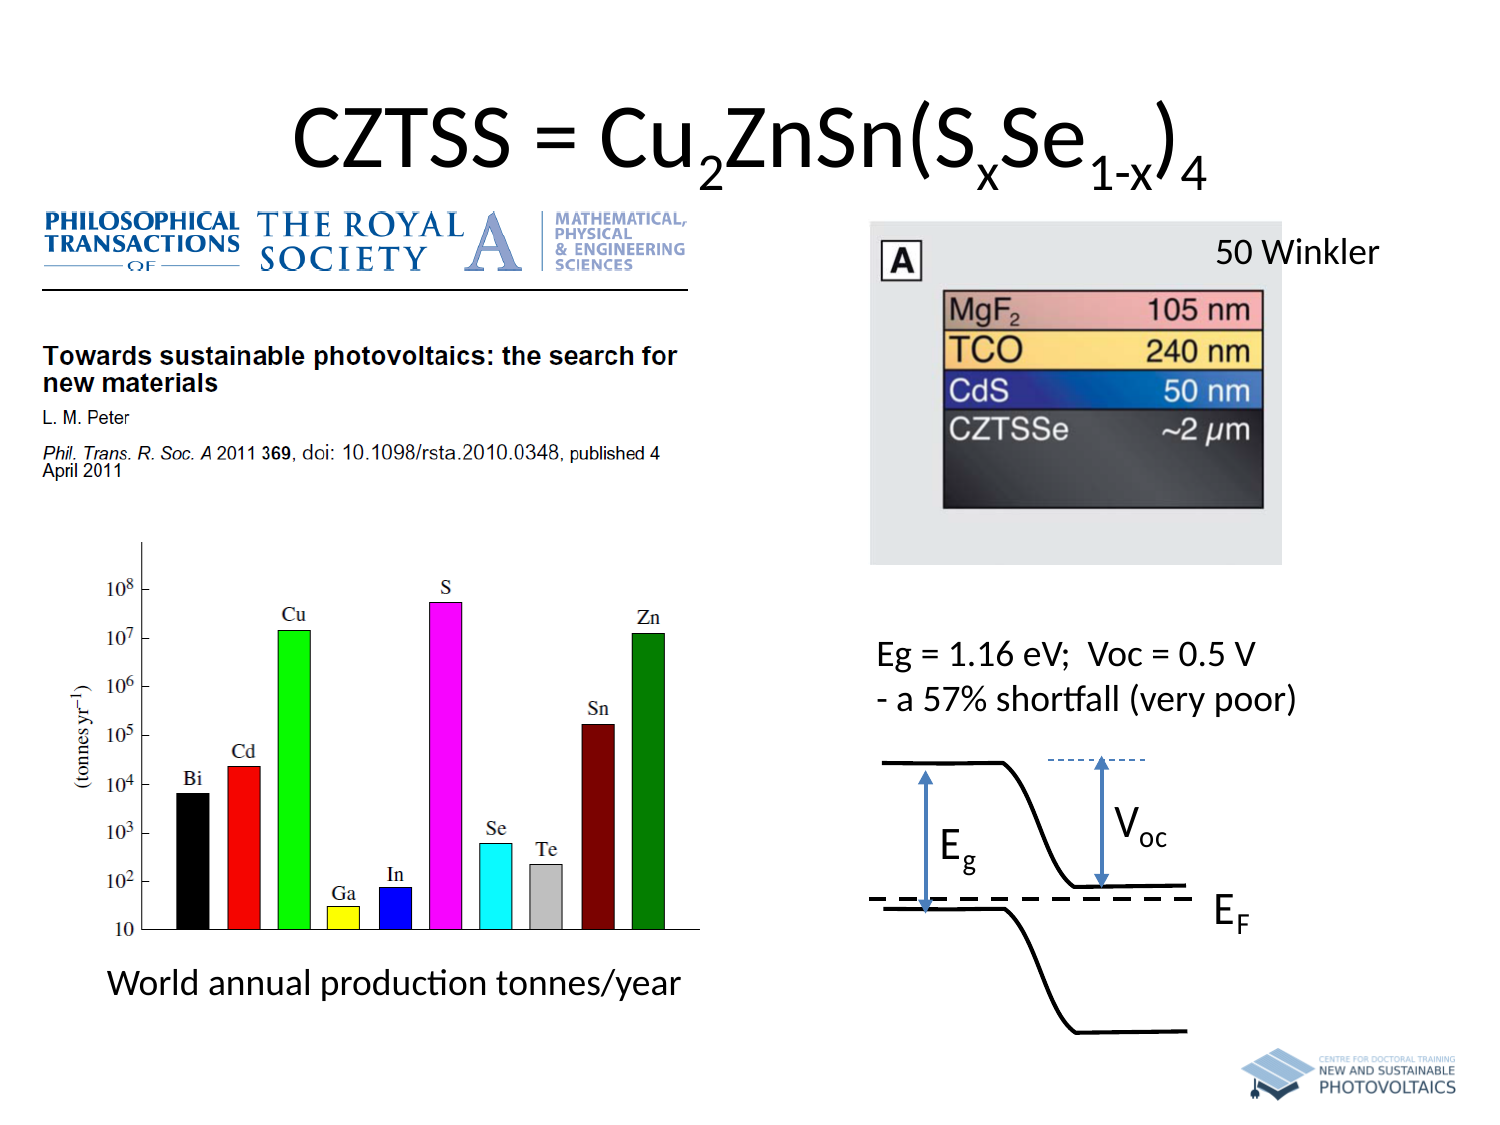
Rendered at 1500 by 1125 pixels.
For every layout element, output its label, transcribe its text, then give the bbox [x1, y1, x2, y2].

picture [41, 207, 692, 488]
picture [1237, 1046, 1459, 1104]
text_box World annual production tonnes/year [92, 960, 698, 1011]
text_box Eg = 1.16 eV; Voc = 0.5 V - a 57% shortfall (very poor) [861, 621, 1313, 772]
picture [867, 734, 1270, 1036]
picture [64, 526, 711, 953]
title CZTSS = Cu2ZnSn(SxSe1-x)4 [75, 45, 1425, 233]
text_box 50 Winkler [1282, 219, 1404, 280]
picture [867, 219, 1282, 565]
